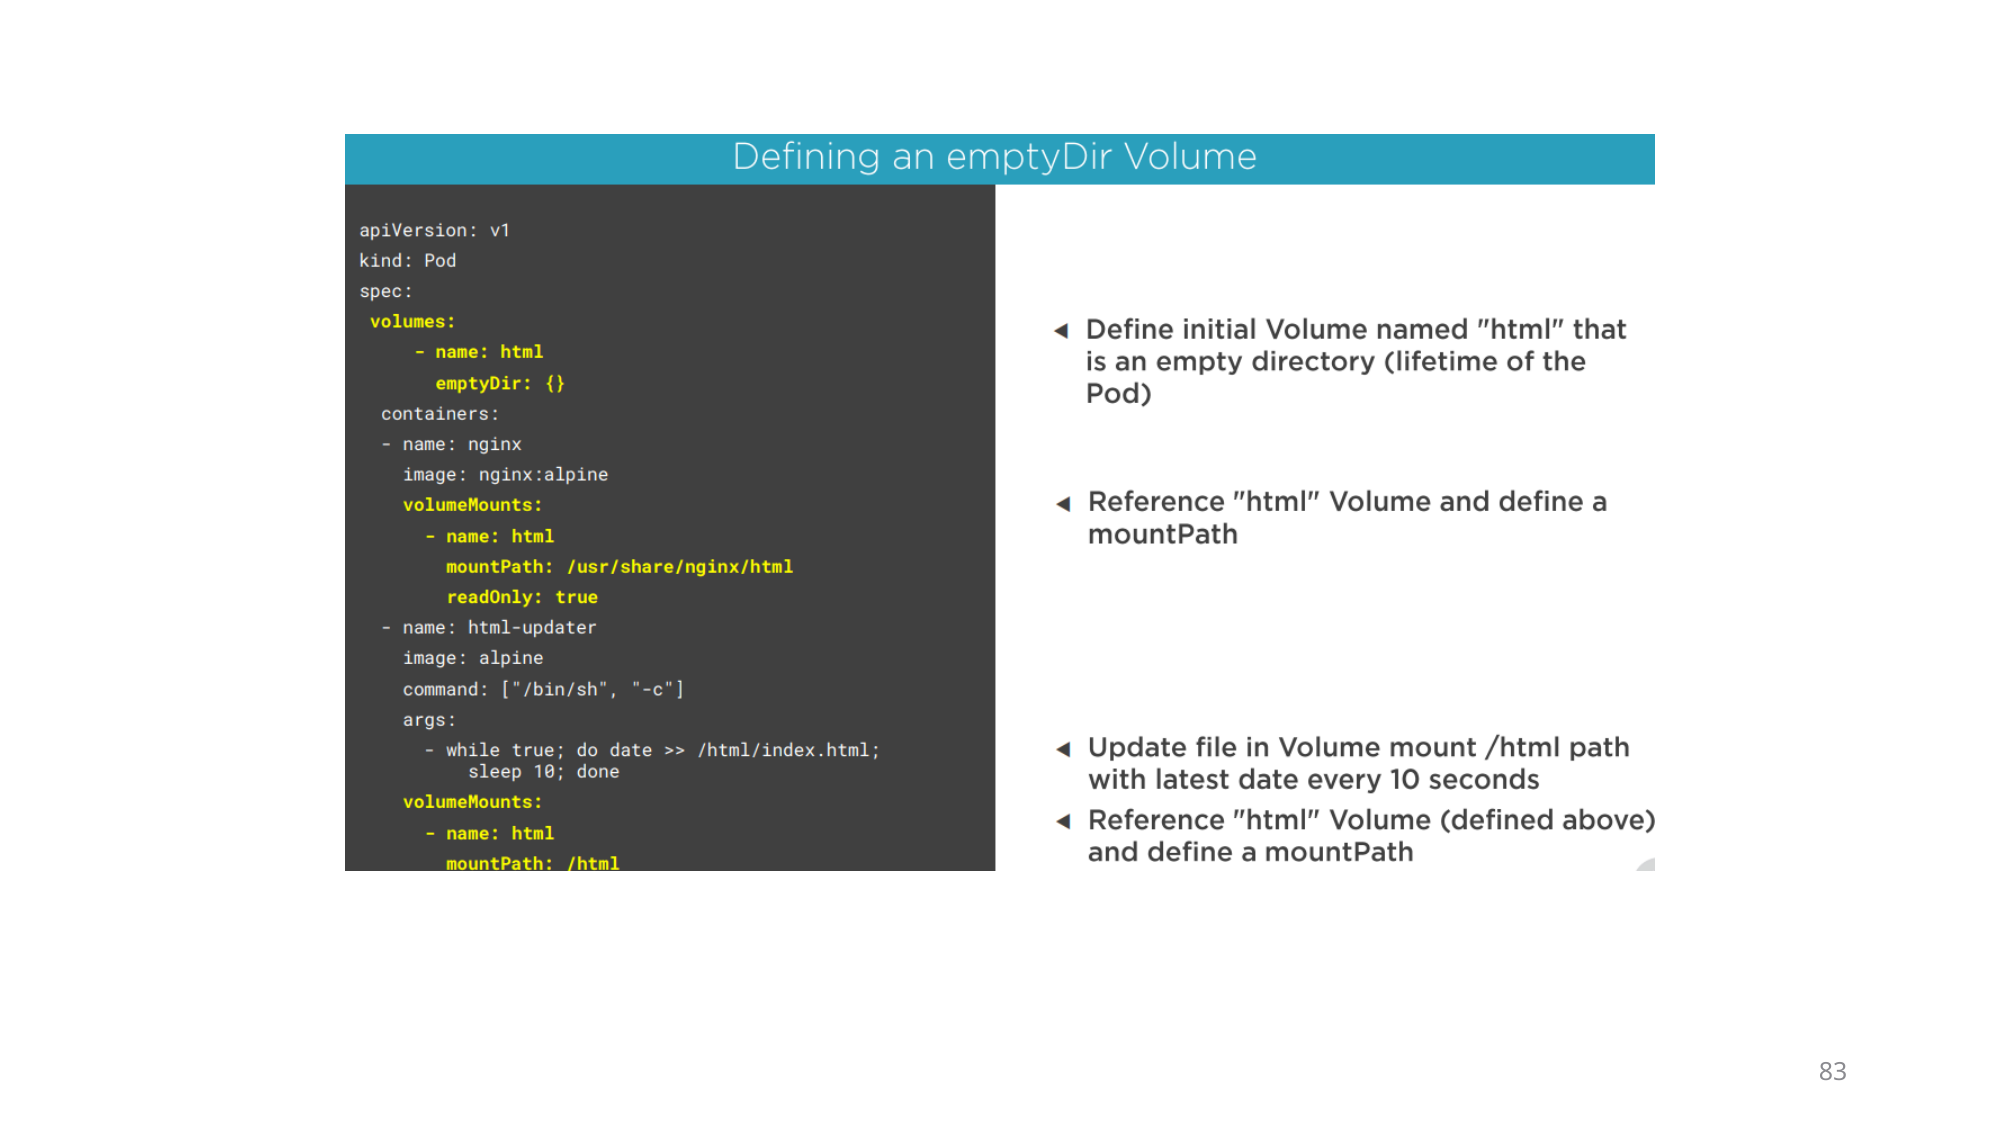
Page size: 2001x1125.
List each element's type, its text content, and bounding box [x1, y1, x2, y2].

picture [345, 134, 1655, 871]
slide_number 83 [1412, 1042, 1863, 1103]
